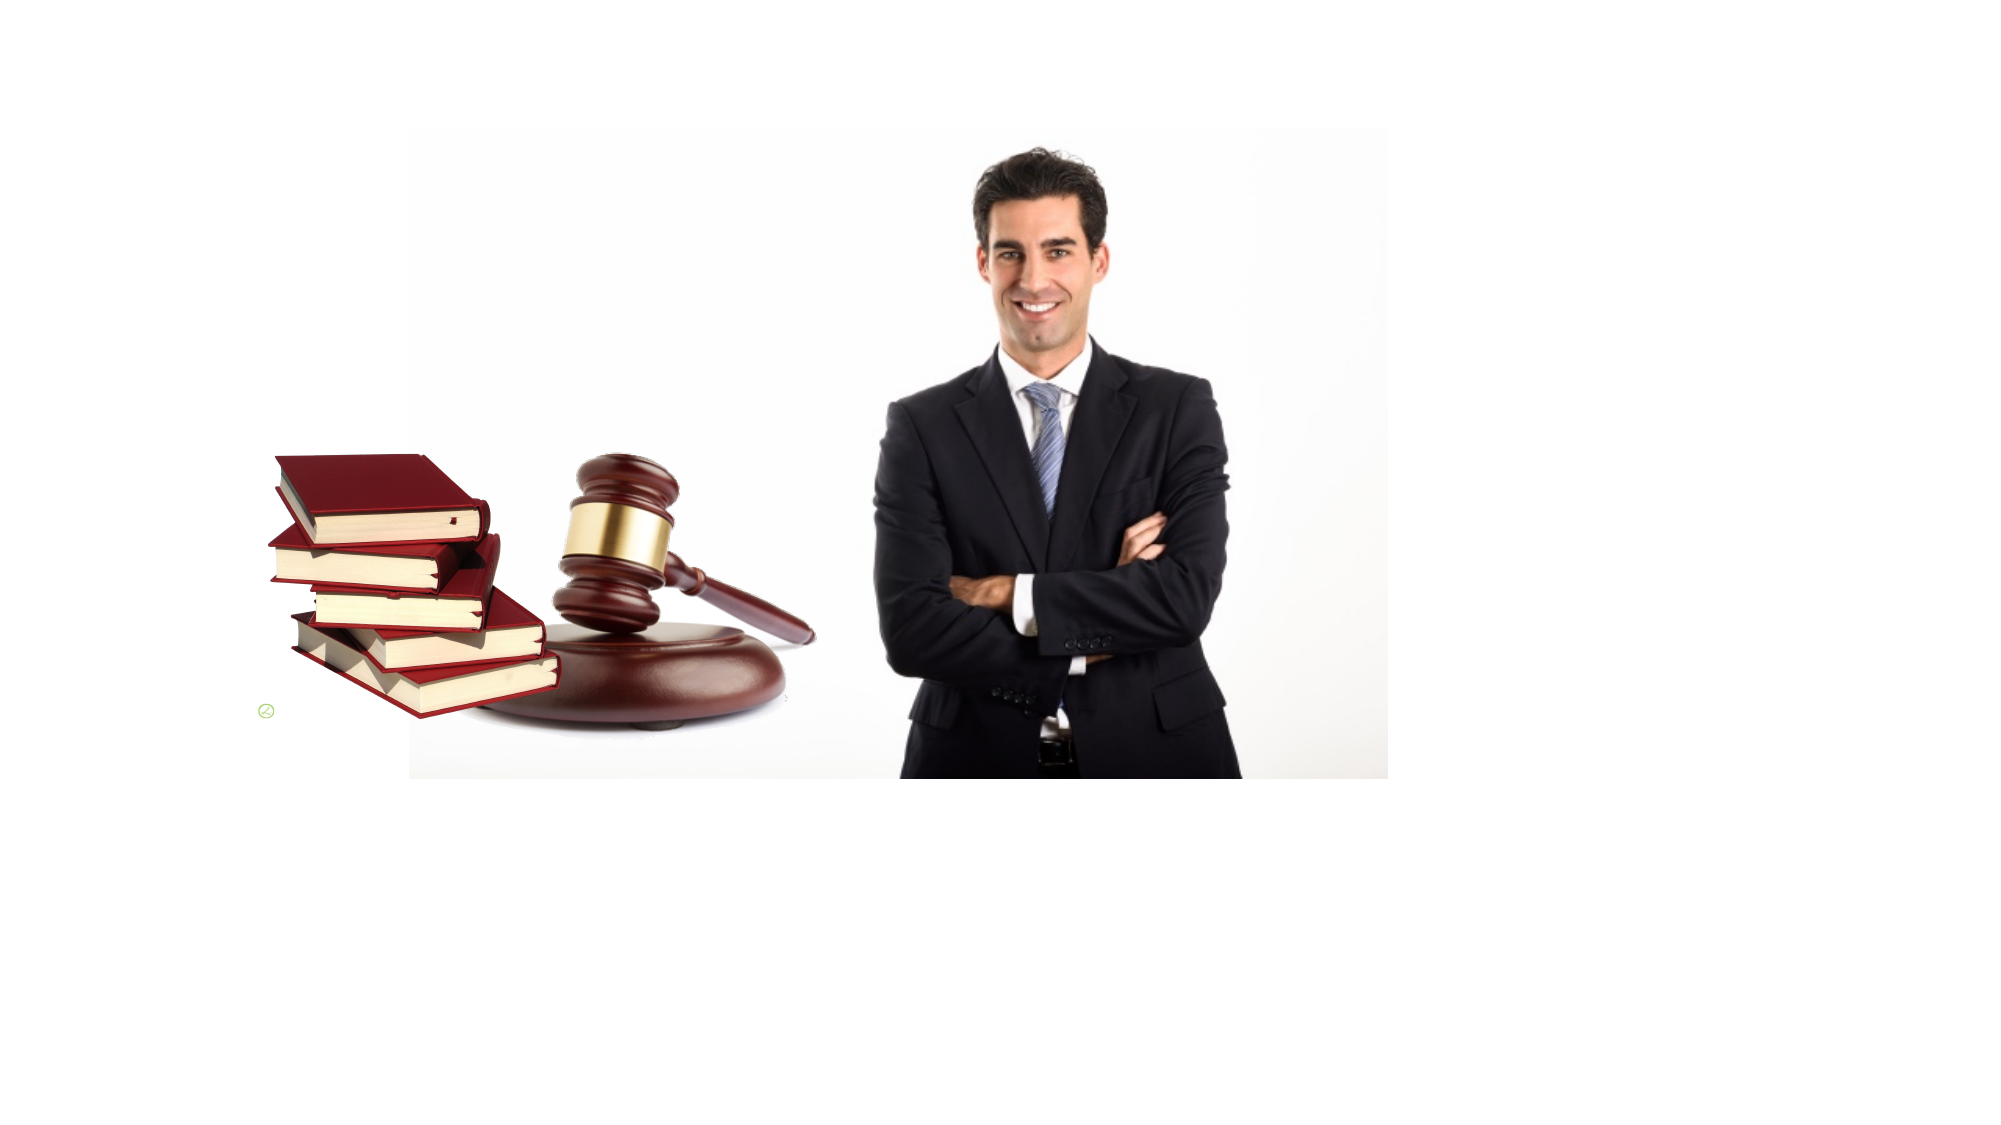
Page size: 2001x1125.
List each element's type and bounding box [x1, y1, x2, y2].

picture [249, 127, 1388, 780]
